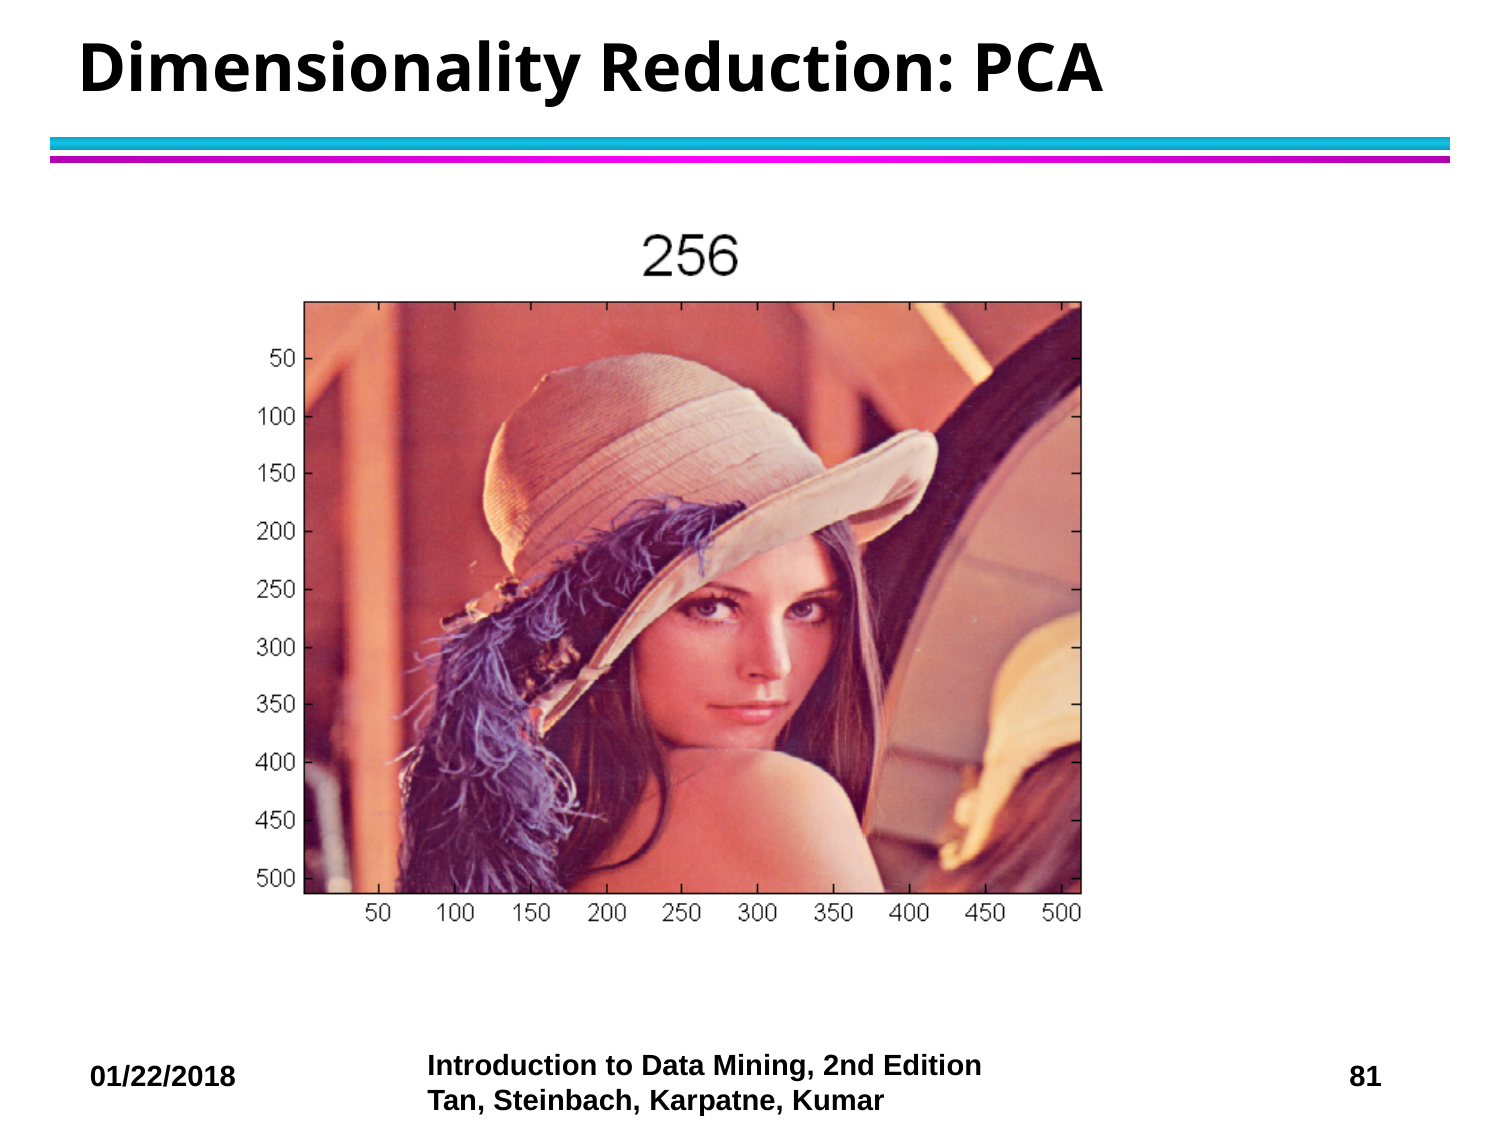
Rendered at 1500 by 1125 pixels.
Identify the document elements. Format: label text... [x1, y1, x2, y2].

picture [174, 224, 1176, 976]
title Dimensionality Reduction: PCA [62, 24, 1421, 113]
